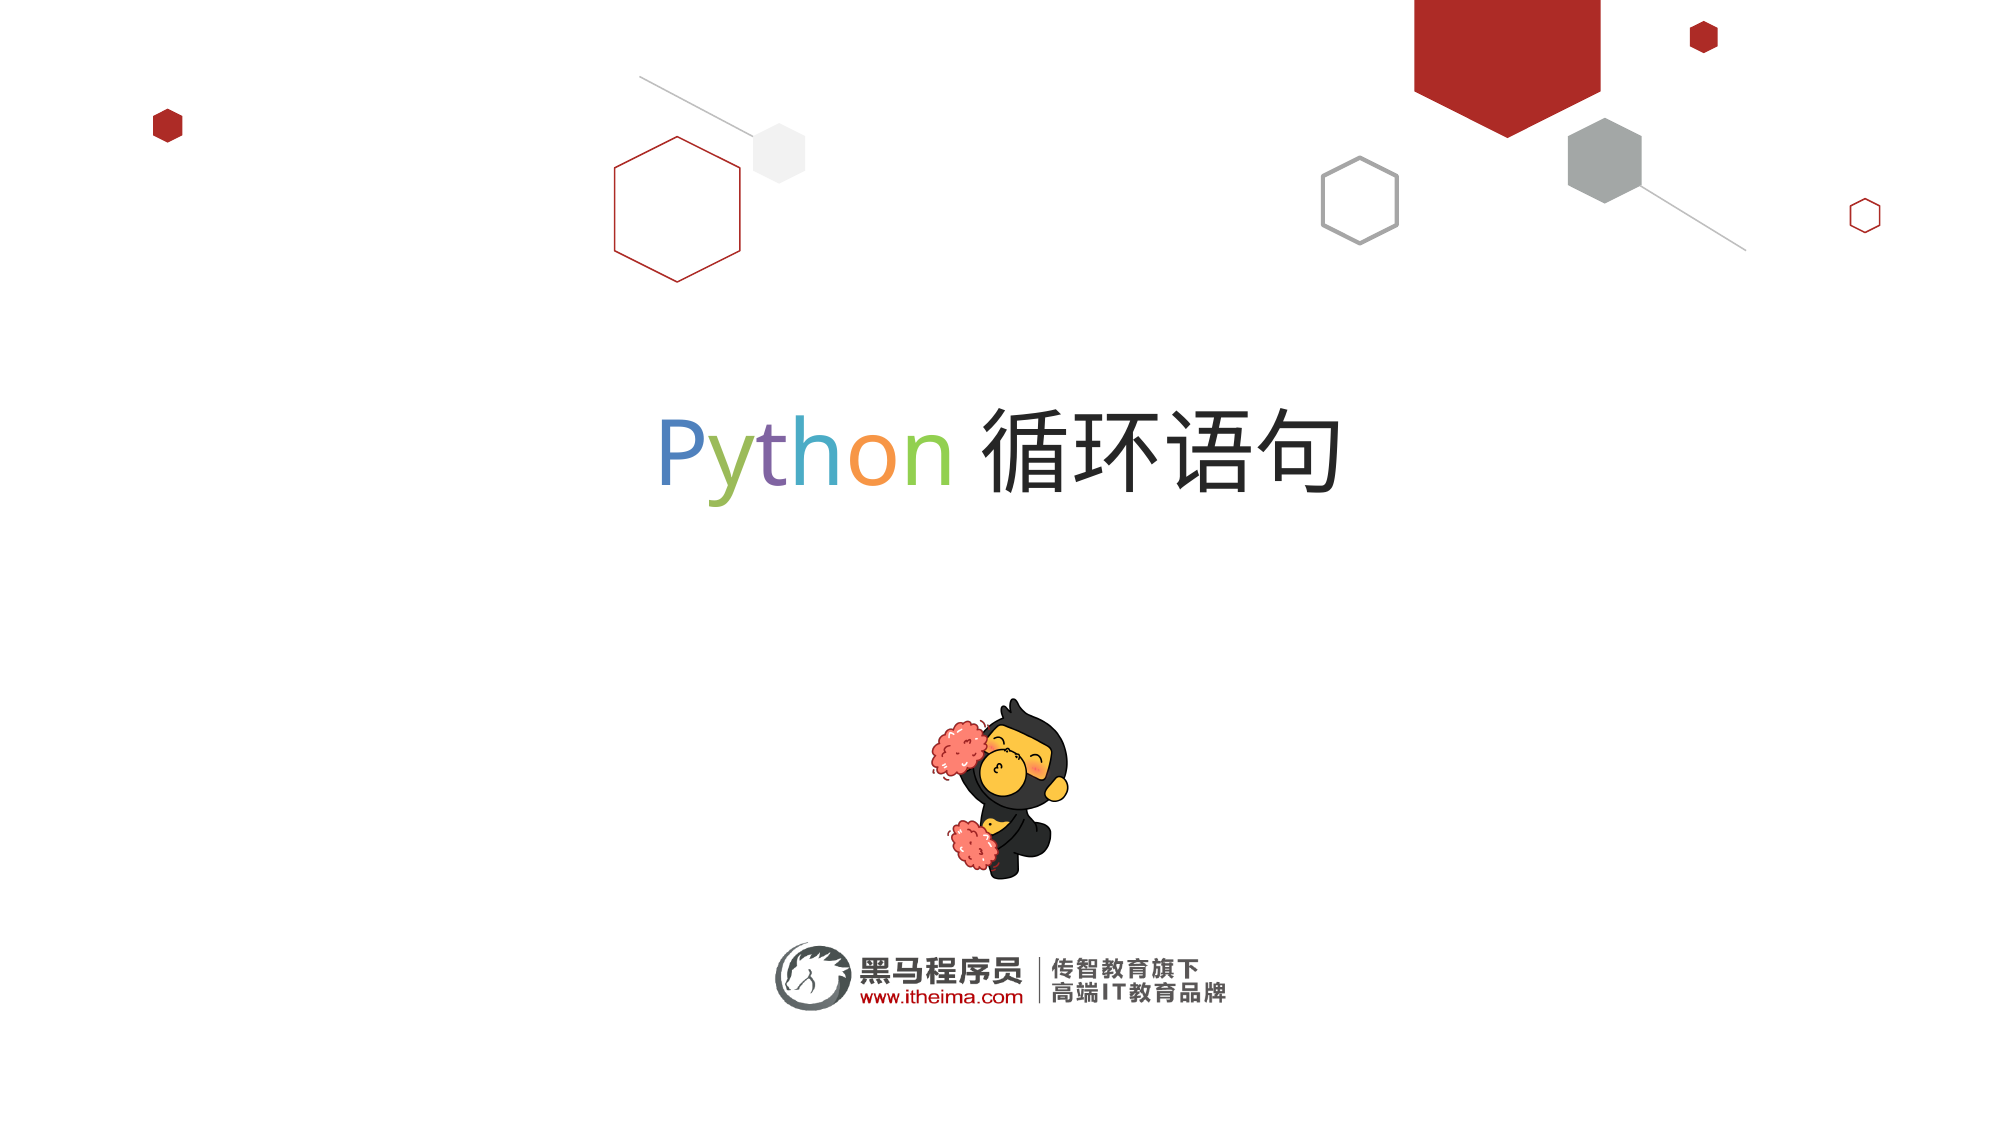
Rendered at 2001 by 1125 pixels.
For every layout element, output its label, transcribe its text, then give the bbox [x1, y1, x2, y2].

title Python循环语句 [135, 354, 1865, 545]
picture [902, 691, 1097, 886]
picture [774, 939, 1226, 1013]
